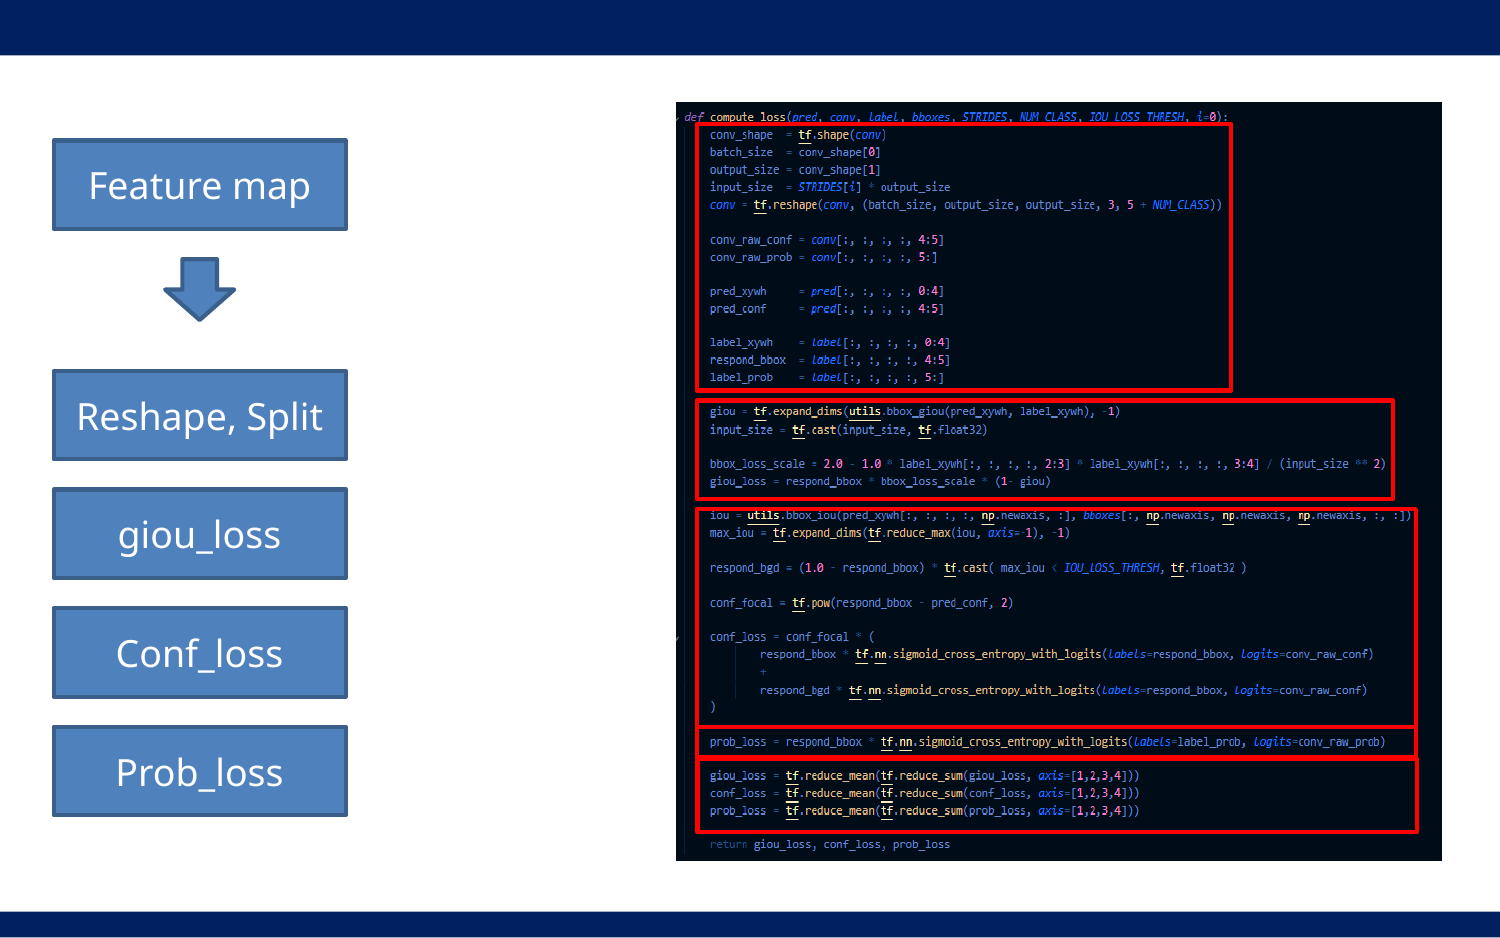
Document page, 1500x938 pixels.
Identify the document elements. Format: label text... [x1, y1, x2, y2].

text_box Prob_loss [52, 725, 348, 817]
text_box [163, 257, 237, 322]
text_box Conf_loss [52, 606, 348, 699]
text_box Reshape, Split [52, 369, 348, 461]
text_box Feature map [52, 138, 348, 231]
picture [676, 102, 1442, 862]
text_box giou_loss [52, 487, 348, 580]
